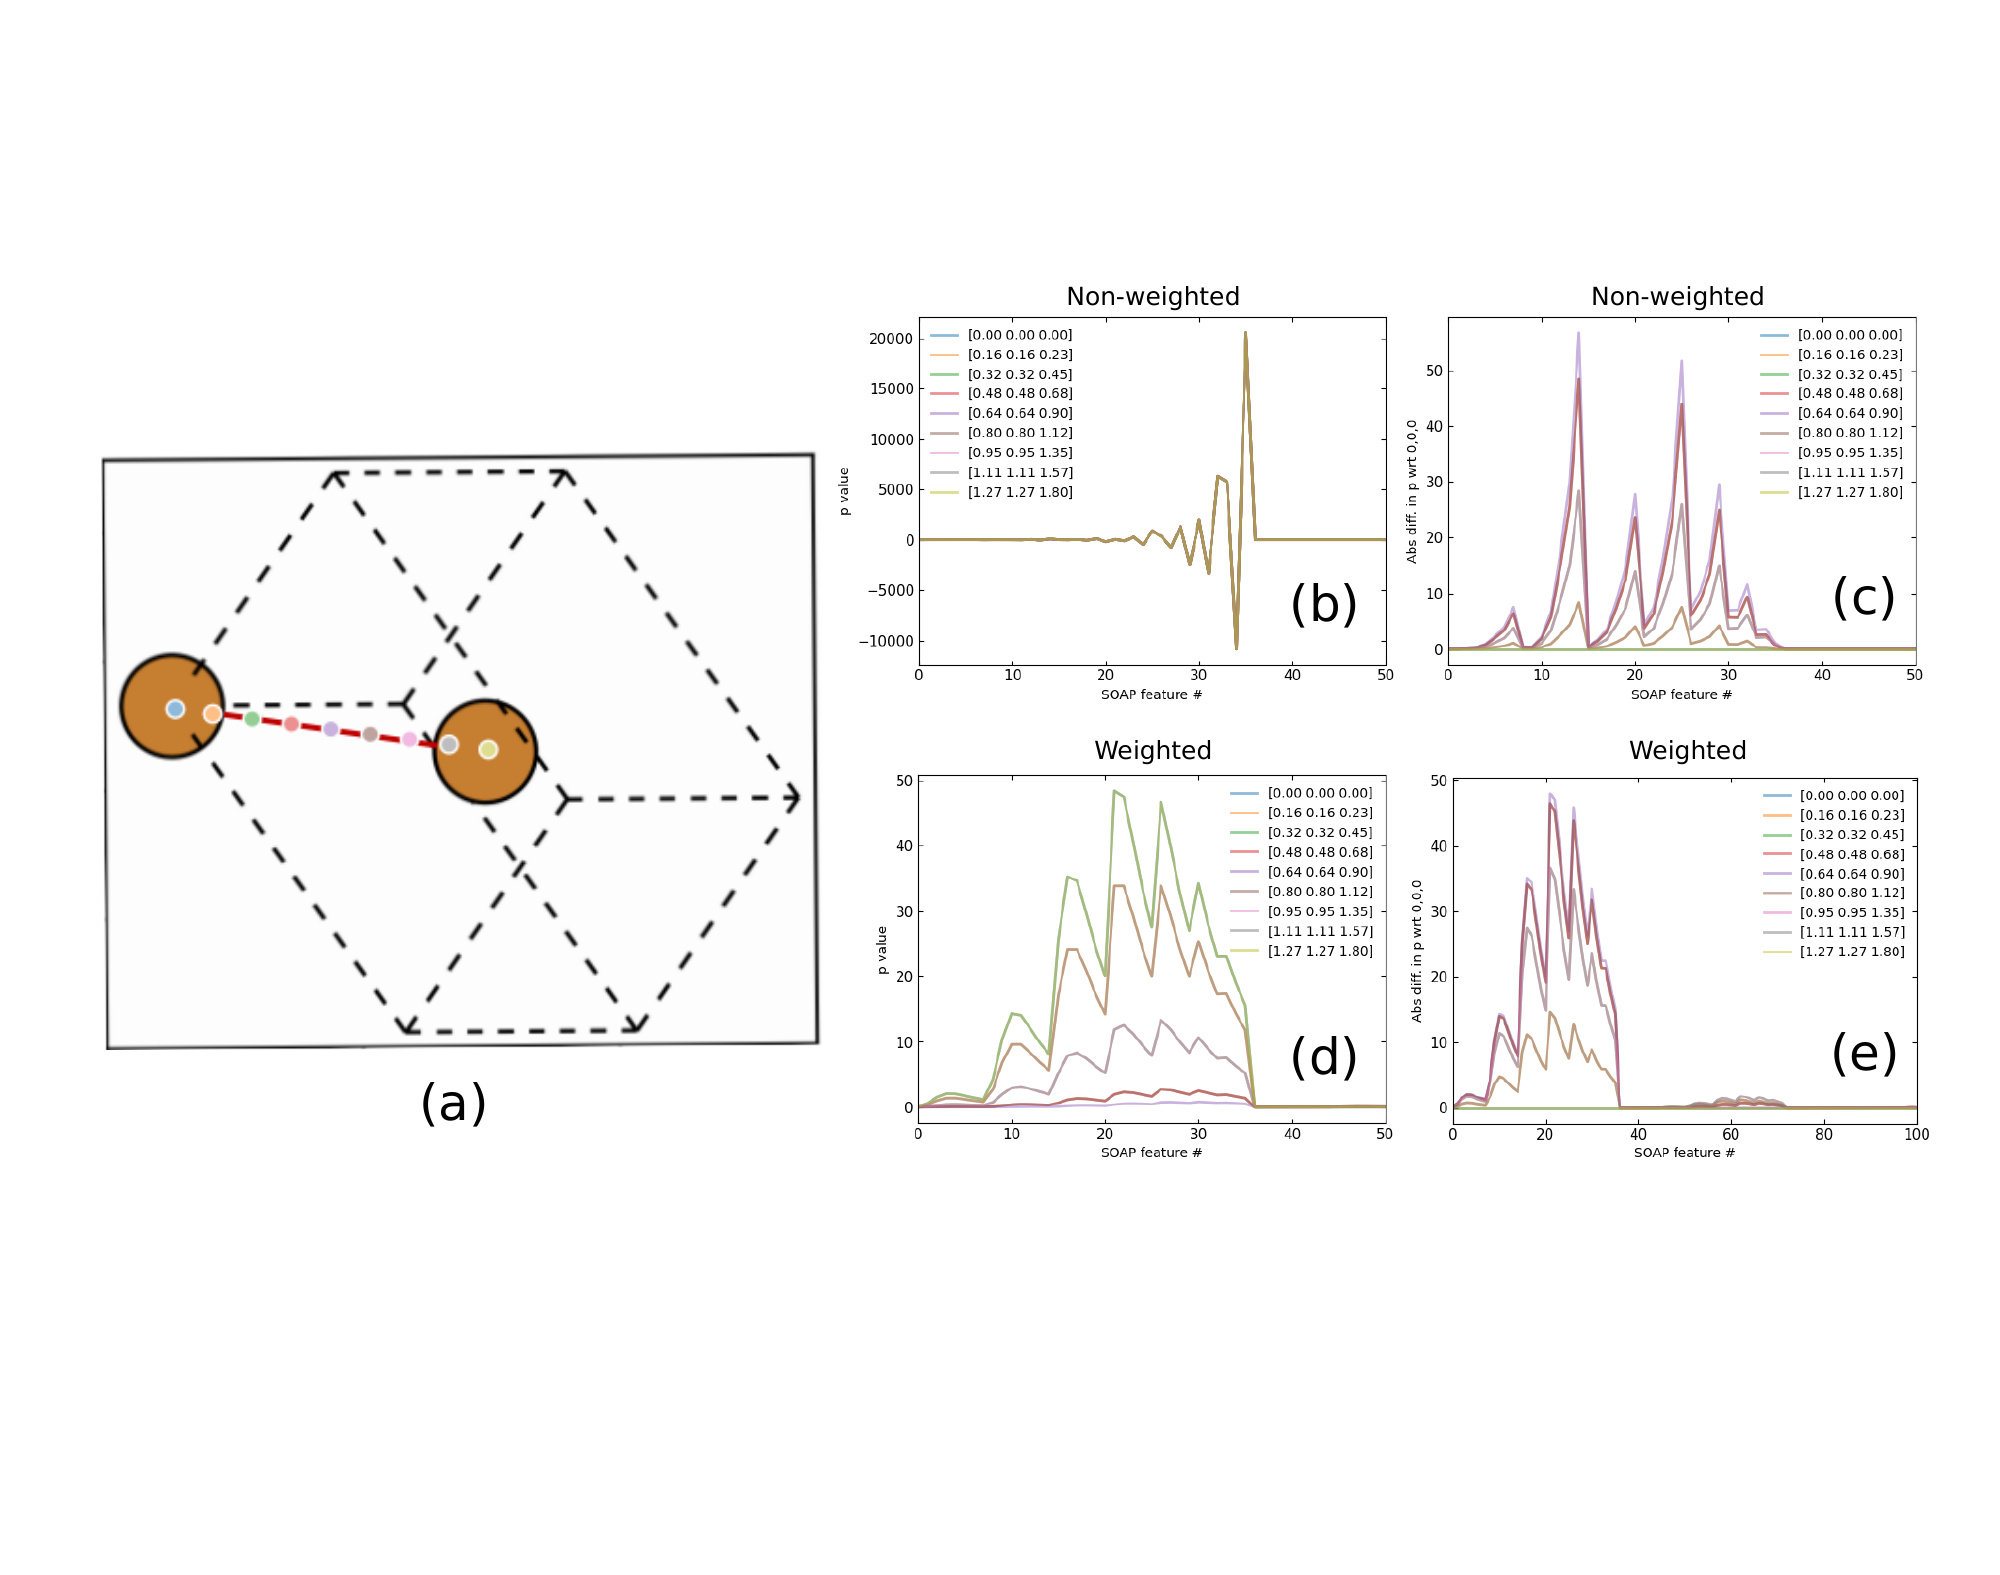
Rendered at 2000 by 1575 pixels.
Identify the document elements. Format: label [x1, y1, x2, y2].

text_box [34, 266, 1965, 1233]
